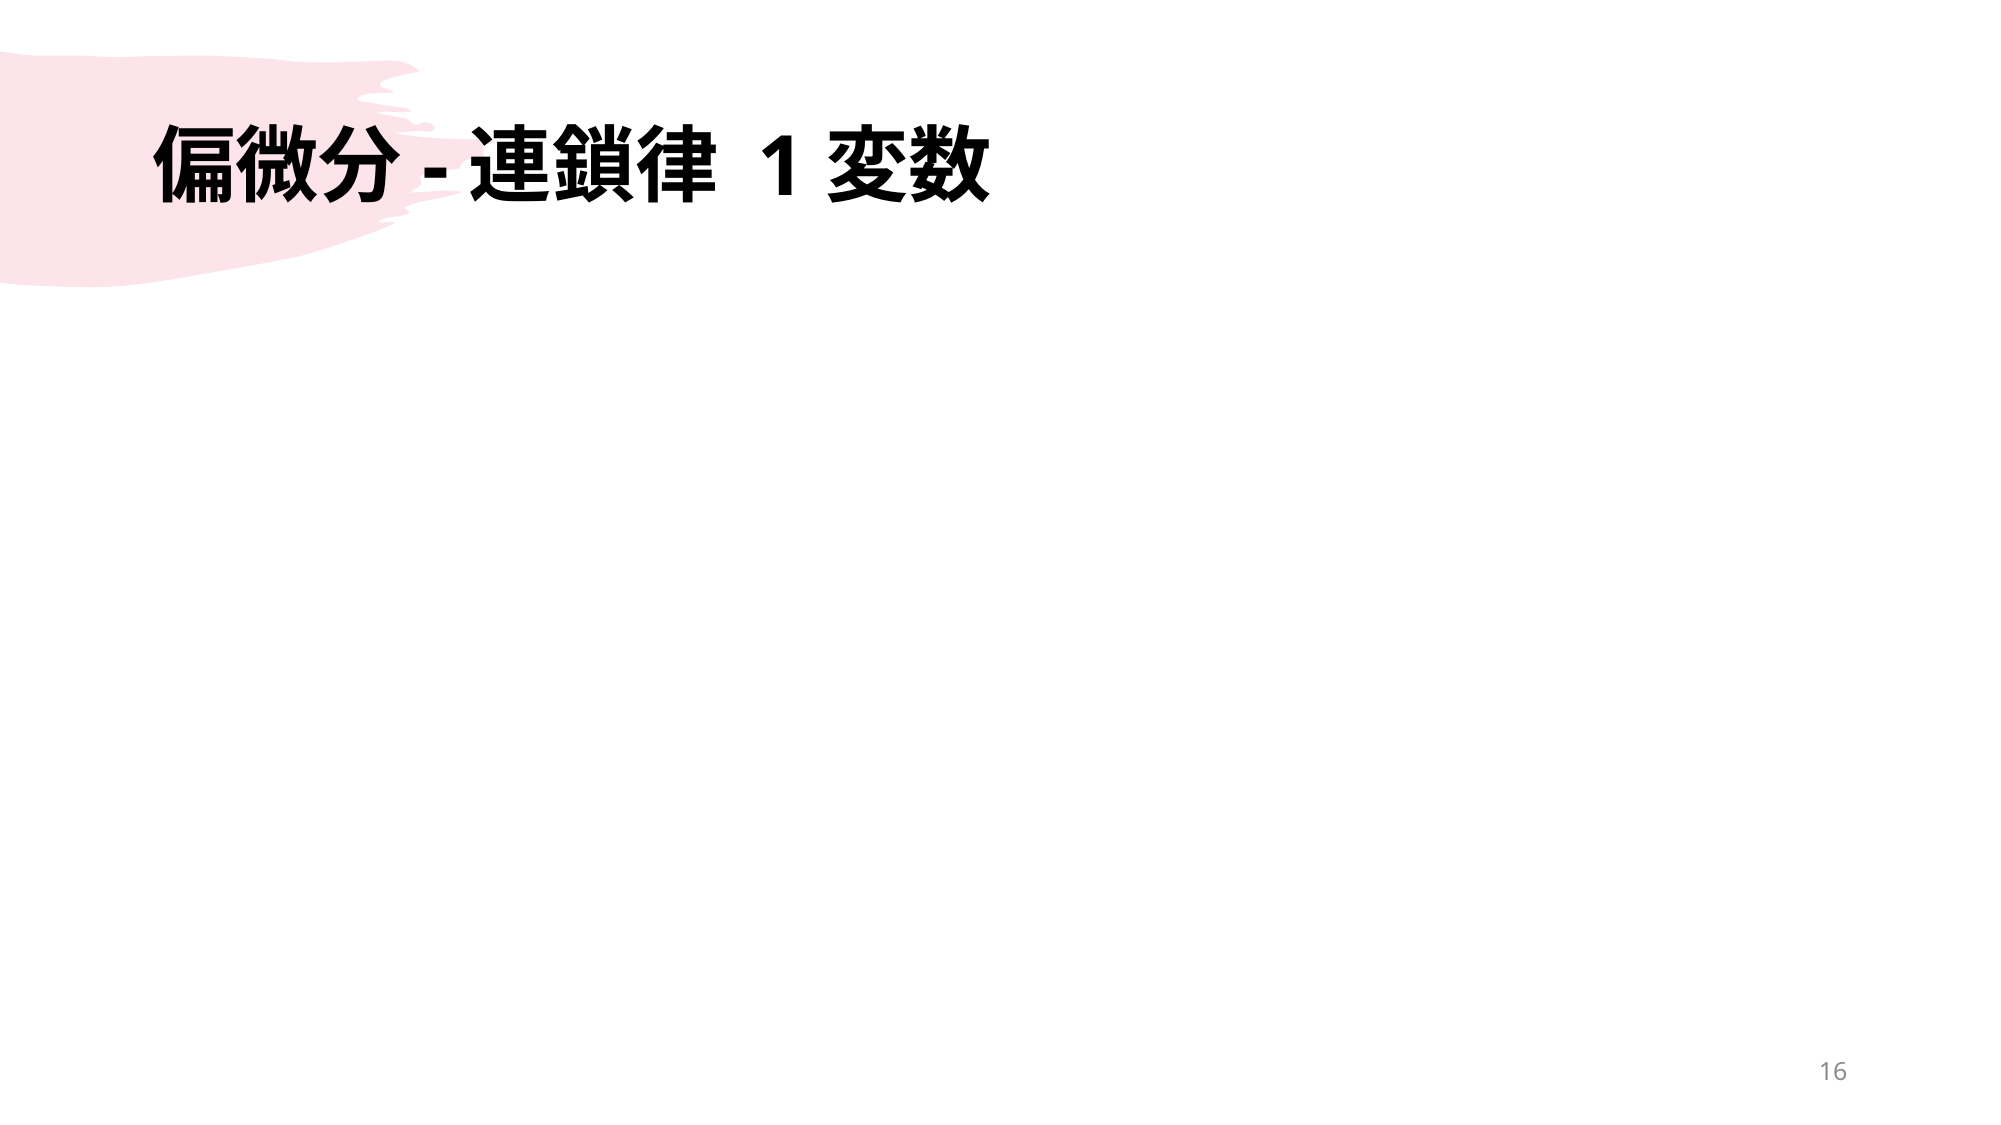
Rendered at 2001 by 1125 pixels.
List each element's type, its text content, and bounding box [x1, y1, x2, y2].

title 偏微分-連鎖律 1変数 [137, 59, 1863, 278]
slide_number 16 [1412, 1042, 1863, 1103]
